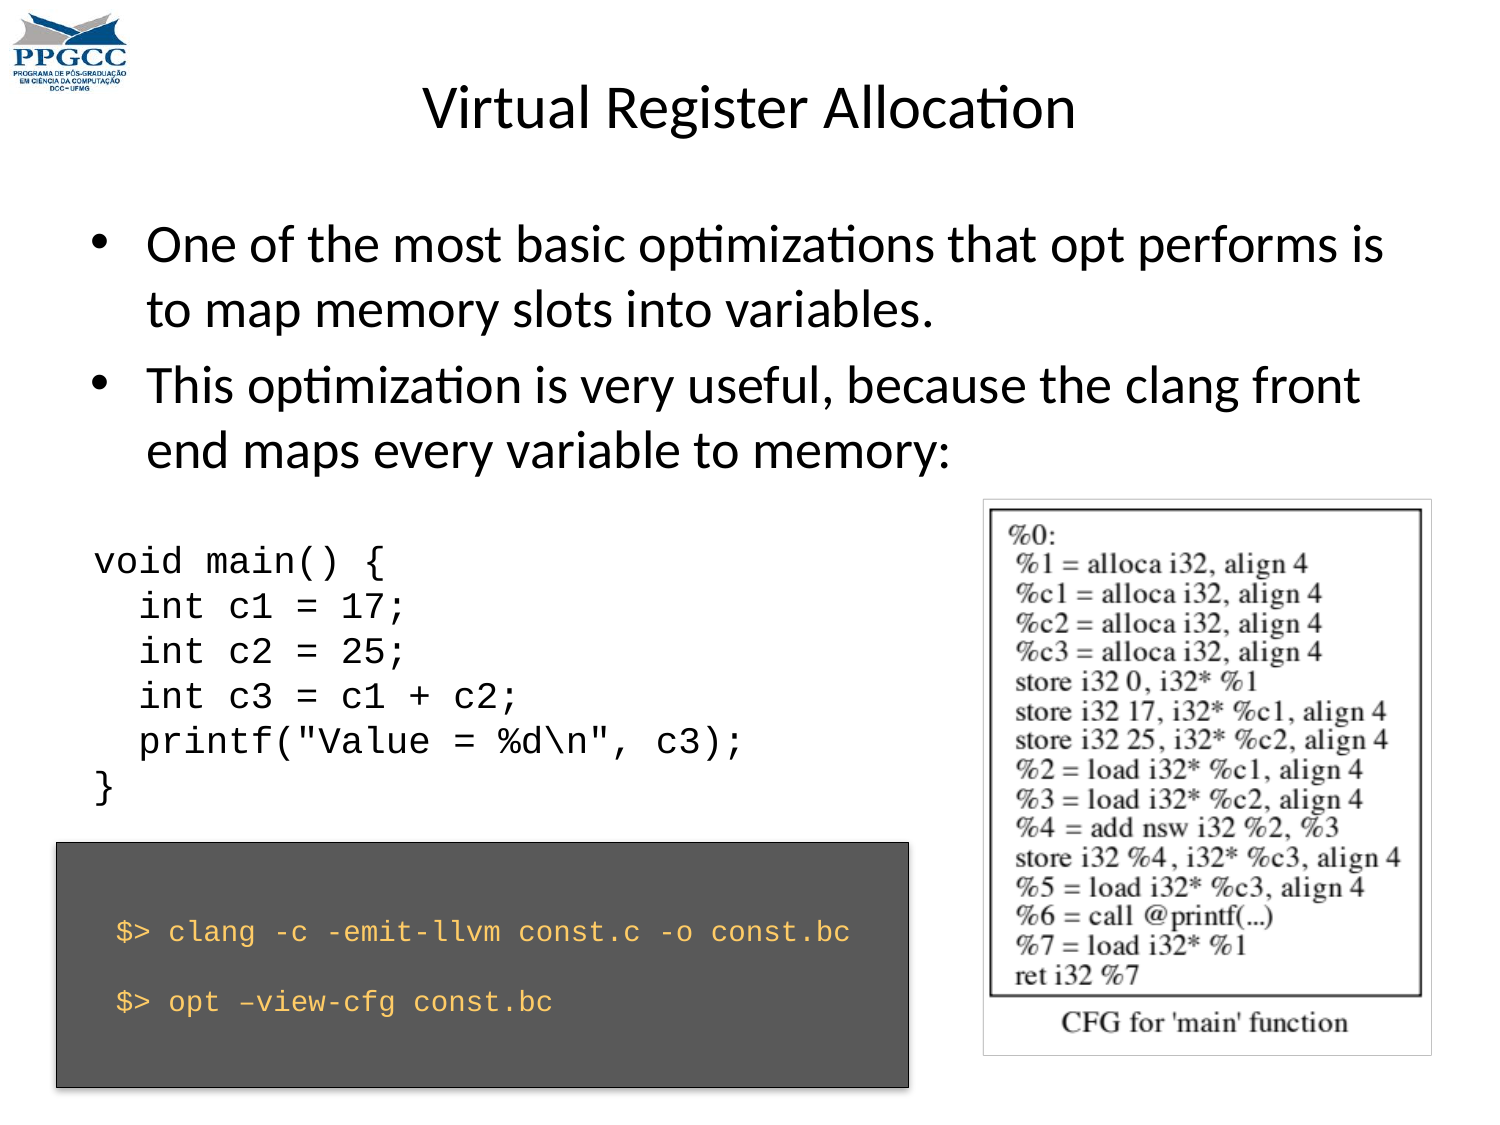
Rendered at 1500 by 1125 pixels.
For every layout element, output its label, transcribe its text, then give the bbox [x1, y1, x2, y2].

title Virtual Register Allocation [75, 45, 1425, 163]
picture [9, 9, 130, 94]
list One of the most basic optimizations that opt performs is to map memory slots into variables. This optimization is very useful, because the clang front end maps every variable to memory: [75, 201, 1425, 522]
picture [908, 424, 1500, 1125]
text_box $> clang -c -emit-llvm const.c -o const.bc $> opt –view-cfg const.bc [56, 842, 903, 1088]
text_box void main() { int c1 = 17; int c2 = 25; int c3 = c1 + c2; printf("Value = %d\n", c3); } [78, 529, 761, 814]
